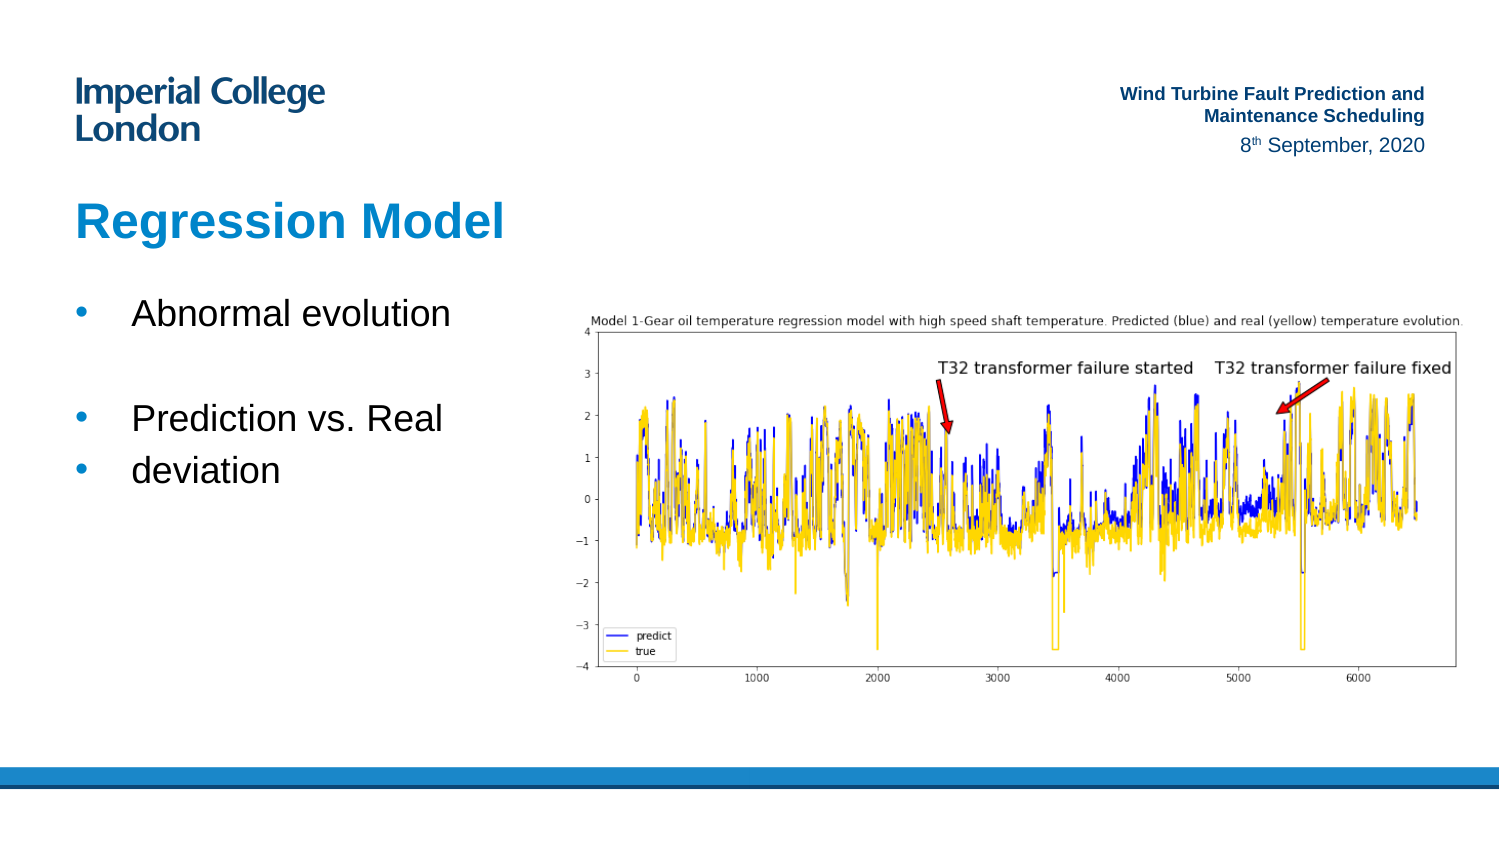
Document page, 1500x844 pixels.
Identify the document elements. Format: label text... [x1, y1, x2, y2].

text_box Wind Turbine Fault Prediction and Maintenance Scheduling [1075, 81, 1425, 120]
title Regression Model [75, 183, 1425, 246]
picture [0, 0, 1499, 844]
text_box 8th September, 2020 [1187, 131, 1425, 163]
list Abnormal evolution Prediction vs. Real deviation [75, 288, 607, 718]
